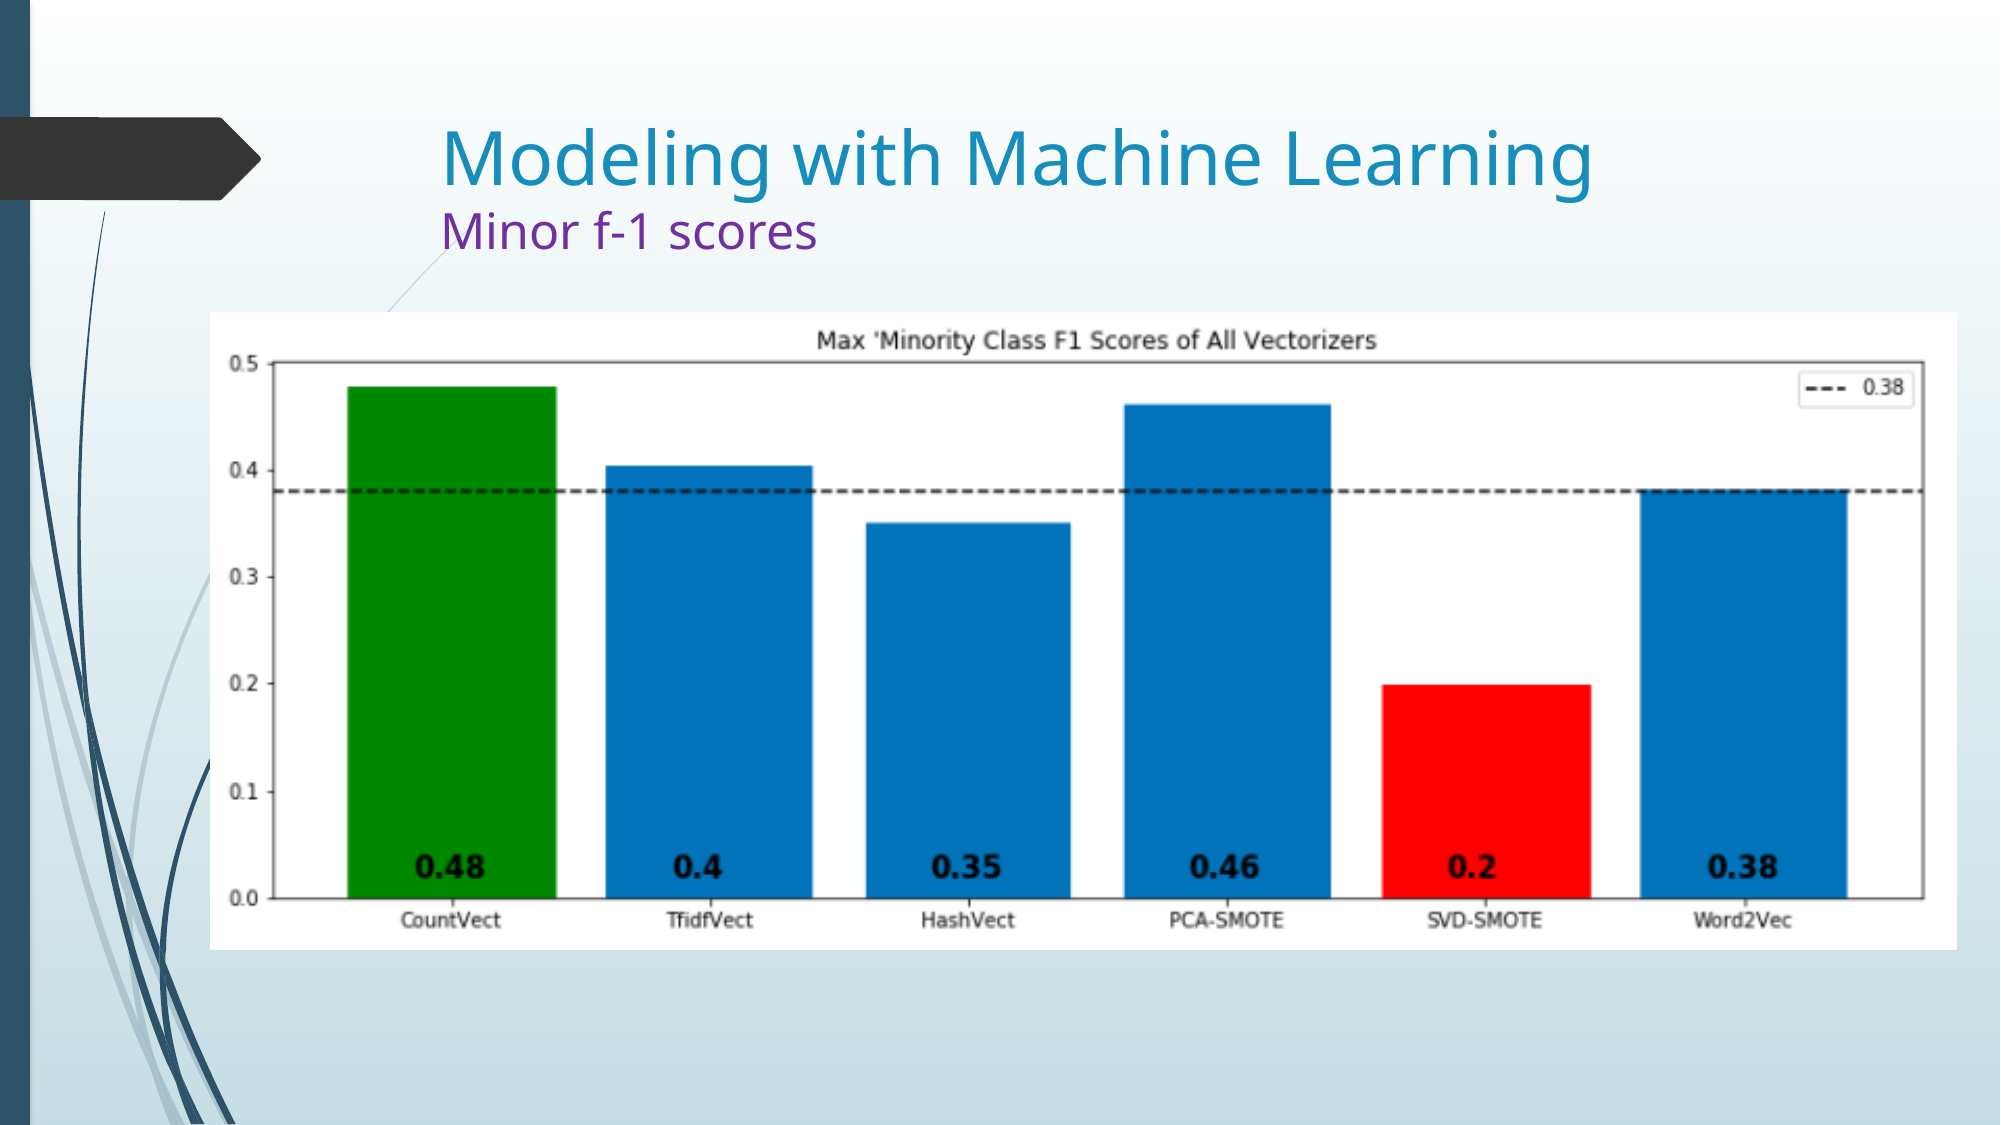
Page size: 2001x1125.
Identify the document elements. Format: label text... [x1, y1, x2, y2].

title Modeling with Machine Learning Minor f-1 scores [425, 102, 1888, 310]
picture [210, 312, 1957, 951]
